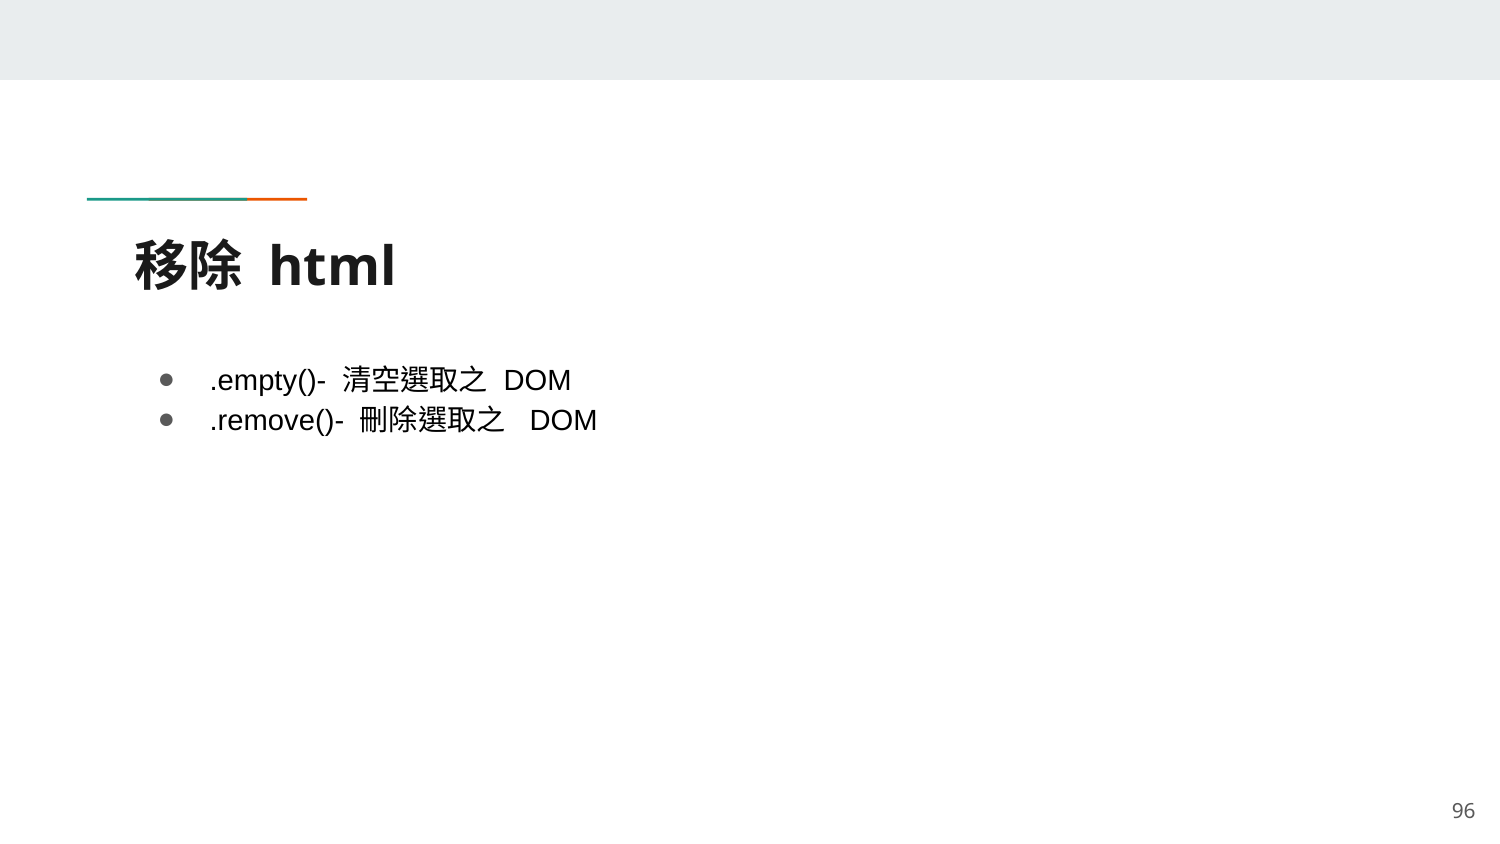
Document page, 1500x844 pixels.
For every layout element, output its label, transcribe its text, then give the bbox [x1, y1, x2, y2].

list .empty()- 清空選取之 DOM .remove()- 刪除選取之 DOM [119, 341, 1381, 712]
slide_number ‹#› [1400, 779, 1491, 844]
title 移除 html [119, 216, 1381, 305]
